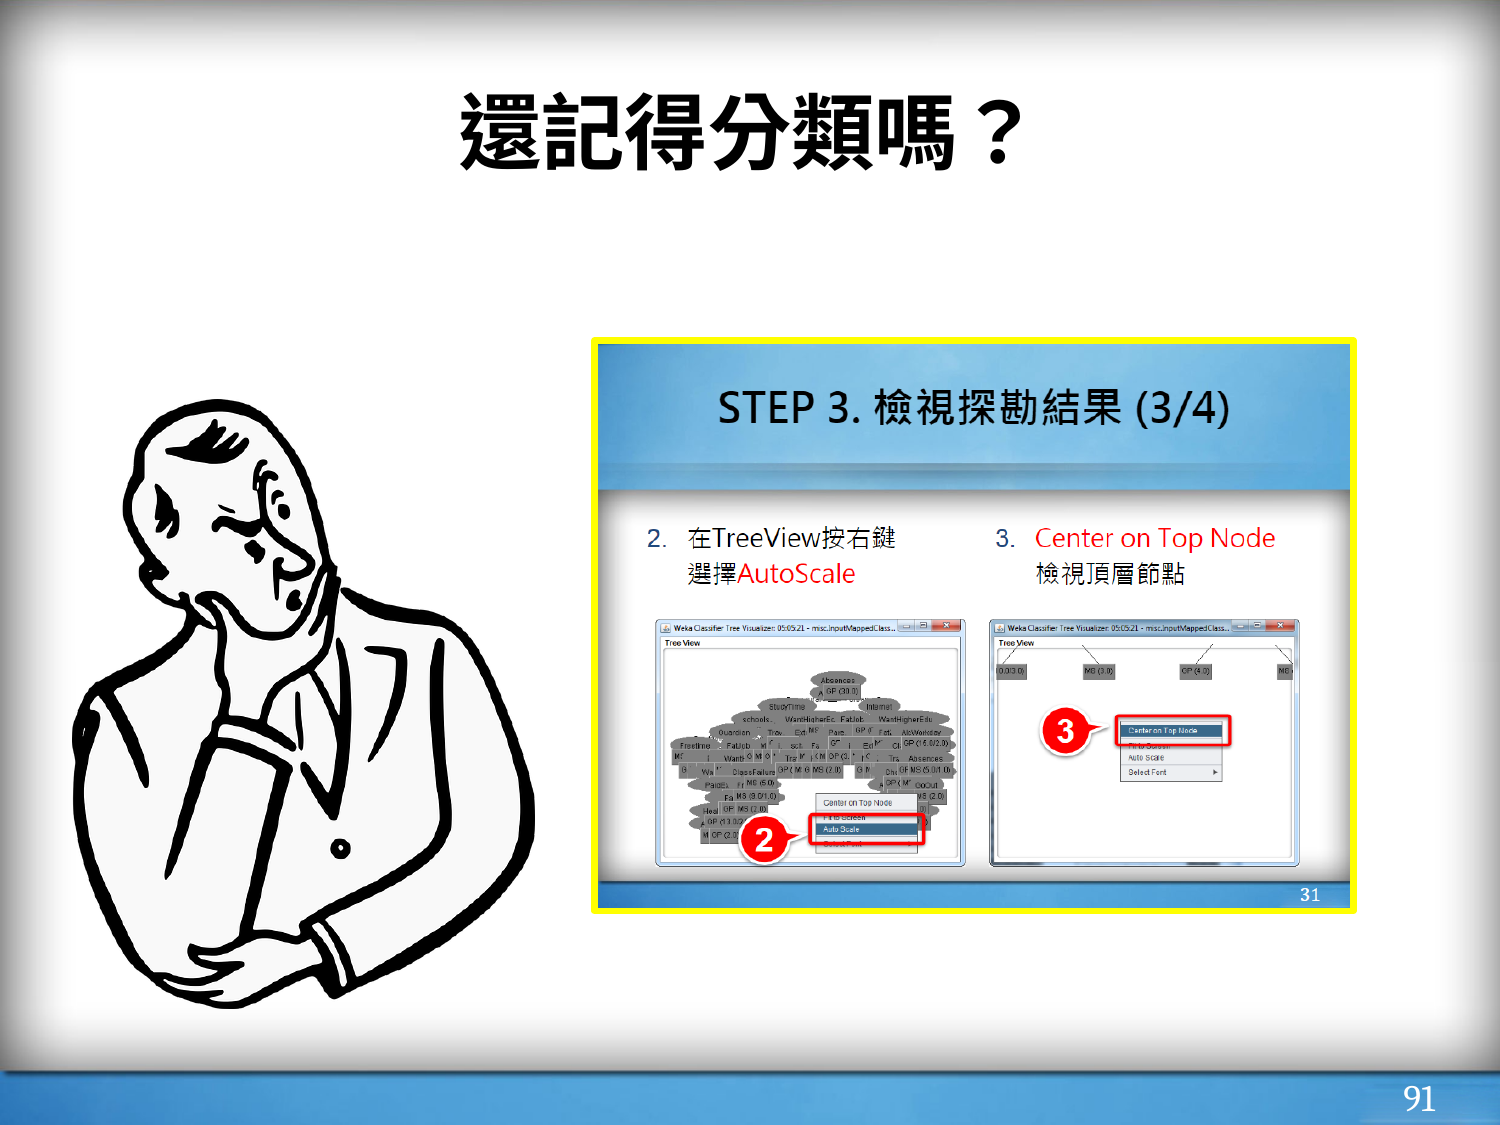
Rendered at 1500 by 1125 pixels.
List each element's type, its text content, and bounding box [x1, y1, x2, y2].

slide_number ‹#› [1350, 1074, 1488, 1118]
title 還記得分類嗎？ [78, 27, 1422, 232]
picture [0, 0, 1500, 1125]
